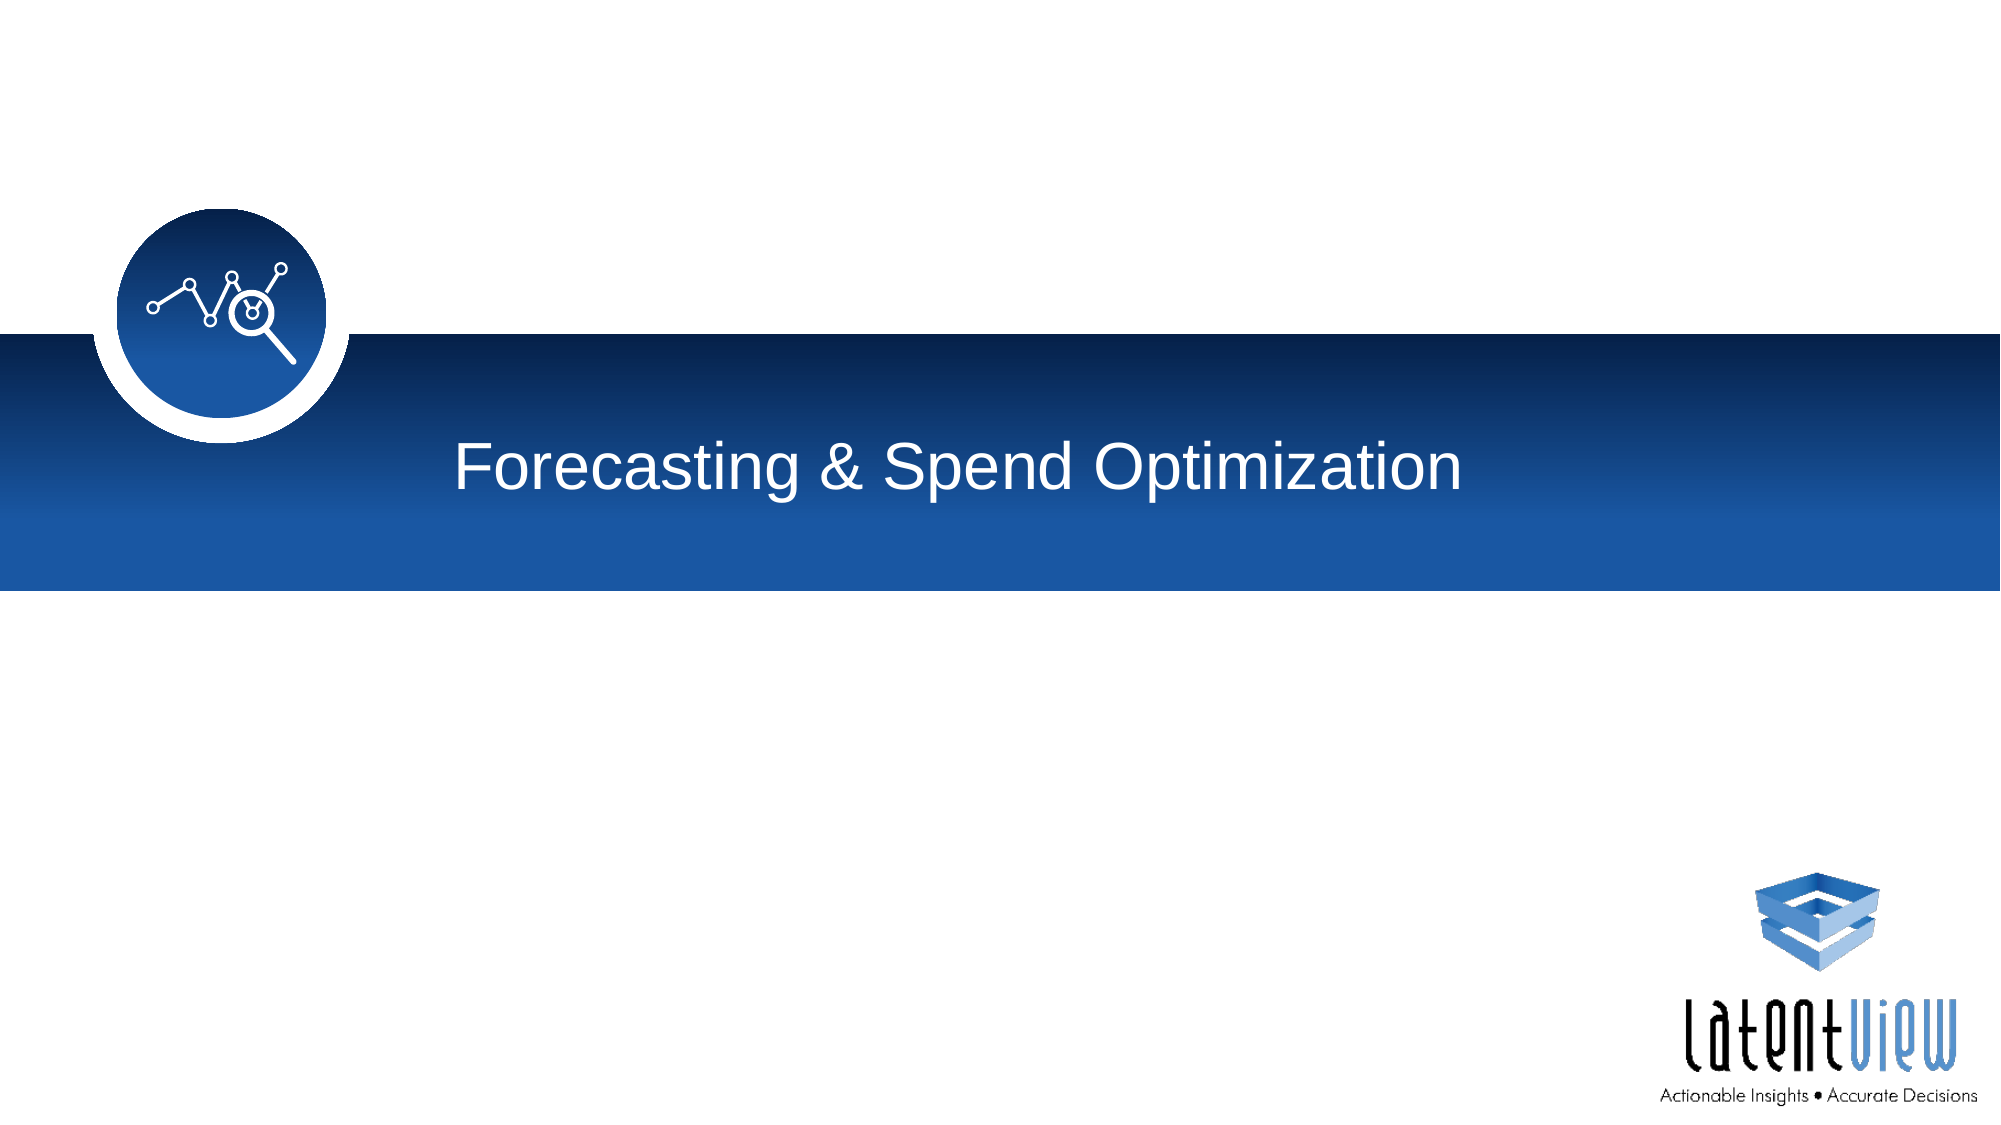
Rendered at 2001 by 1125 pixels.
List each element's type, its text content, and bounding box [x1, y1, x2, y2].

picture [1610, 841, 2001, 1125]
list Forecasting & Spend Optimization [435, 387, 1482, 538]
